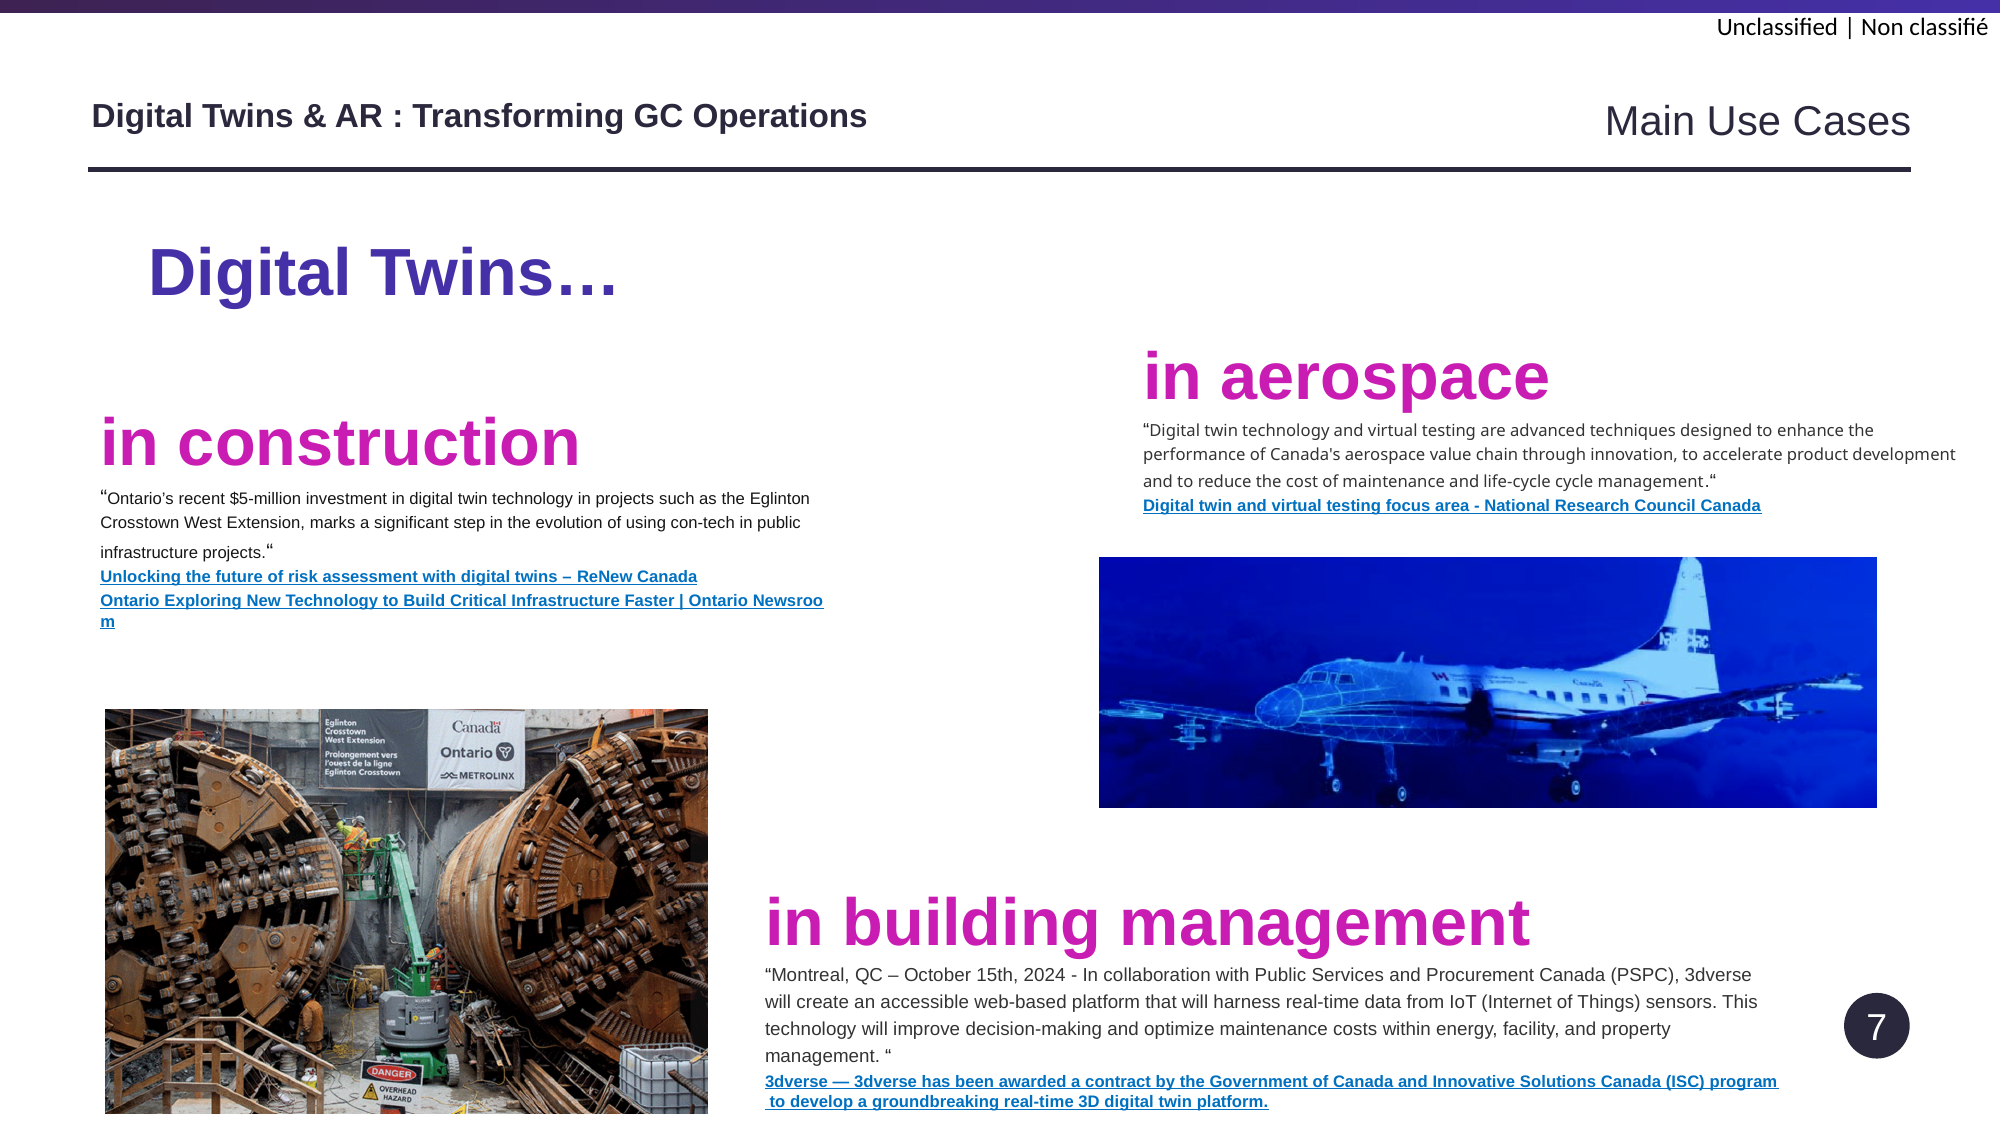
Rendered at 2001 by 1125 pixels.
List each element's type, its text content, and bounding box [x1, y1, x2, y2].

picture [105, 709, 708, 1114]
text_box in building management “Montreal, QC – October 15th, 2024 - In collaboration with Public Services and Procurement Canada (PSPC), 3dverse will create an accessible web-based platform that will harness real-time data from IoT (Internet of Things) sensors. This technology will improve decision-making and optimize maintenance costs within energy, facility, and property management. “ 3dverse — 3dverse has been awarded a contract by the Government of Canada and Innovative Solutions Canada (ISC) program to develop a groundbreaking real-time 3D digital twin platform. [721, 862, 1782, 1114]
text_box in construction “Ontario’s recent $5-million investment in digital twin technology in projects such as the Eglinton Crosstown West Extension, marks a significant step in the evolution of using con-tech in public infrastructure projects.“ Unlocking the future of risk assessment with digital twins – ReNew Canada Ontario Exploring New Technology to Build Critical Infrastructure Faster | Ontario Newsroom [57, 382, 835, 710]
list Main Use Cases [1044, 84, 1912, 170]
title Digital Twins & AR : Transforming GC Operations [91, 86, 1044, 170]
list Digital Twins… [105, 213, 1766, 443]
text_box in aerospace “Digital twin technology and virtual testing are advanced techniques designed to enhance the performance of Canada's aerospace value chain through innovation, to accelerate product development and to reduce the cost of maintenance and life-cycle cycle management.“ Digital twin and virtual testing focus area - National Research Council Canada [1100, 316, 1968, 546]
slide_number 7 [1844, 992, 1910, 1059]
picture [1099, 557, 1877, 808]
